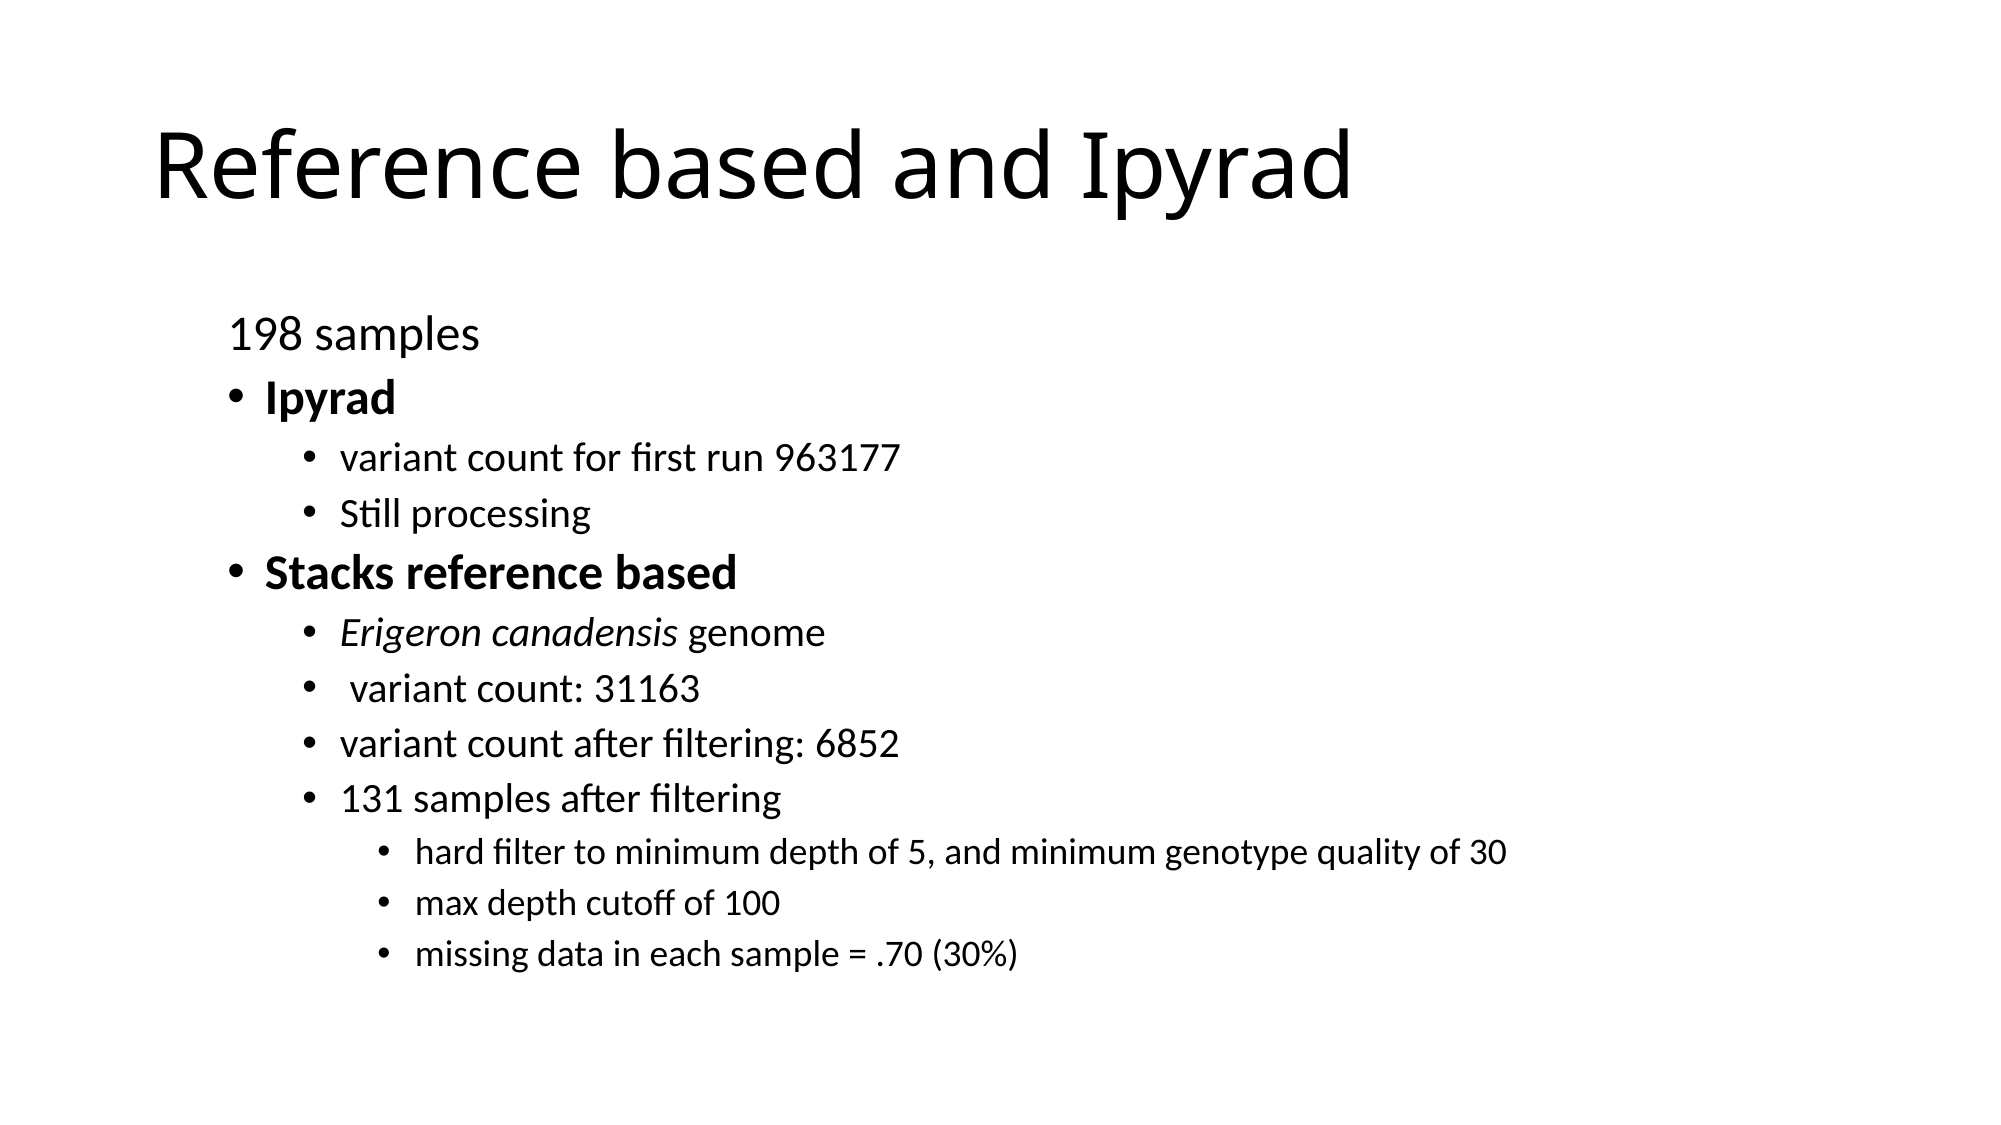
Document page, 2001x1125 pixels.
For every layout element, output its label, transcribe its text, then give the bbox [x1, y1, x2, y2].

title Reference based and Ipyrad [137, 59, 1863, 278]
list 198 samples Ipyrad variant count for first run 963177 Still processing Stacks reference based Erigeron canadensis genome variant count: 31163 variant count after filtering: 6852 131 samples after filtering hard filter to minimum depth of 5, and minimum genotype quality of 30 max depth cutoff of 100 missing data in each sample = .70 (30%) [137, 299, 1863, 1014]
